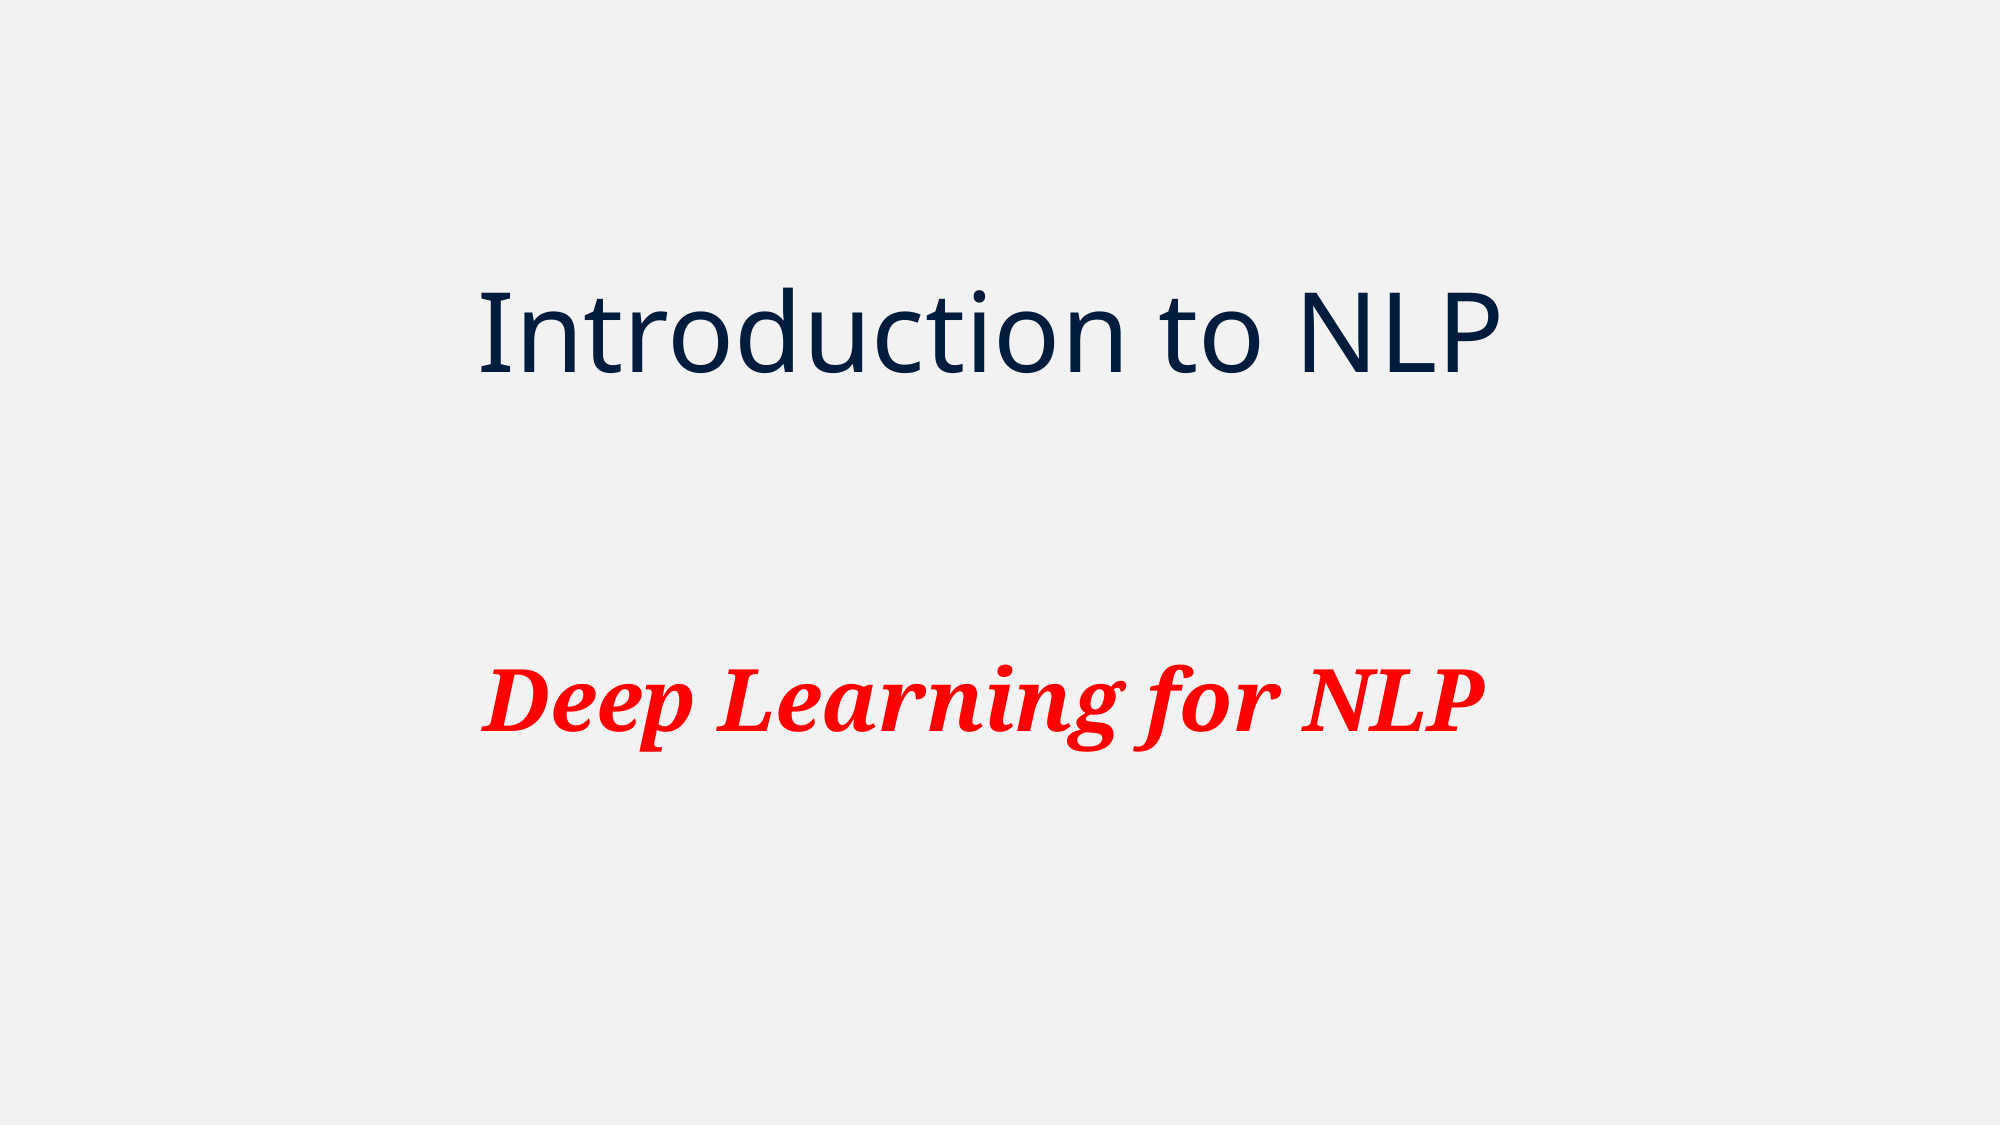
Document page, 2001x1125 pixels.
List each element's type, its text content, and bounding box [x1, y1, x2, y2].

title Introduction to NLP [58, 254, 1926, 591]
subtitle Deep Learning for NLP [160, 637, 1809, 925]
